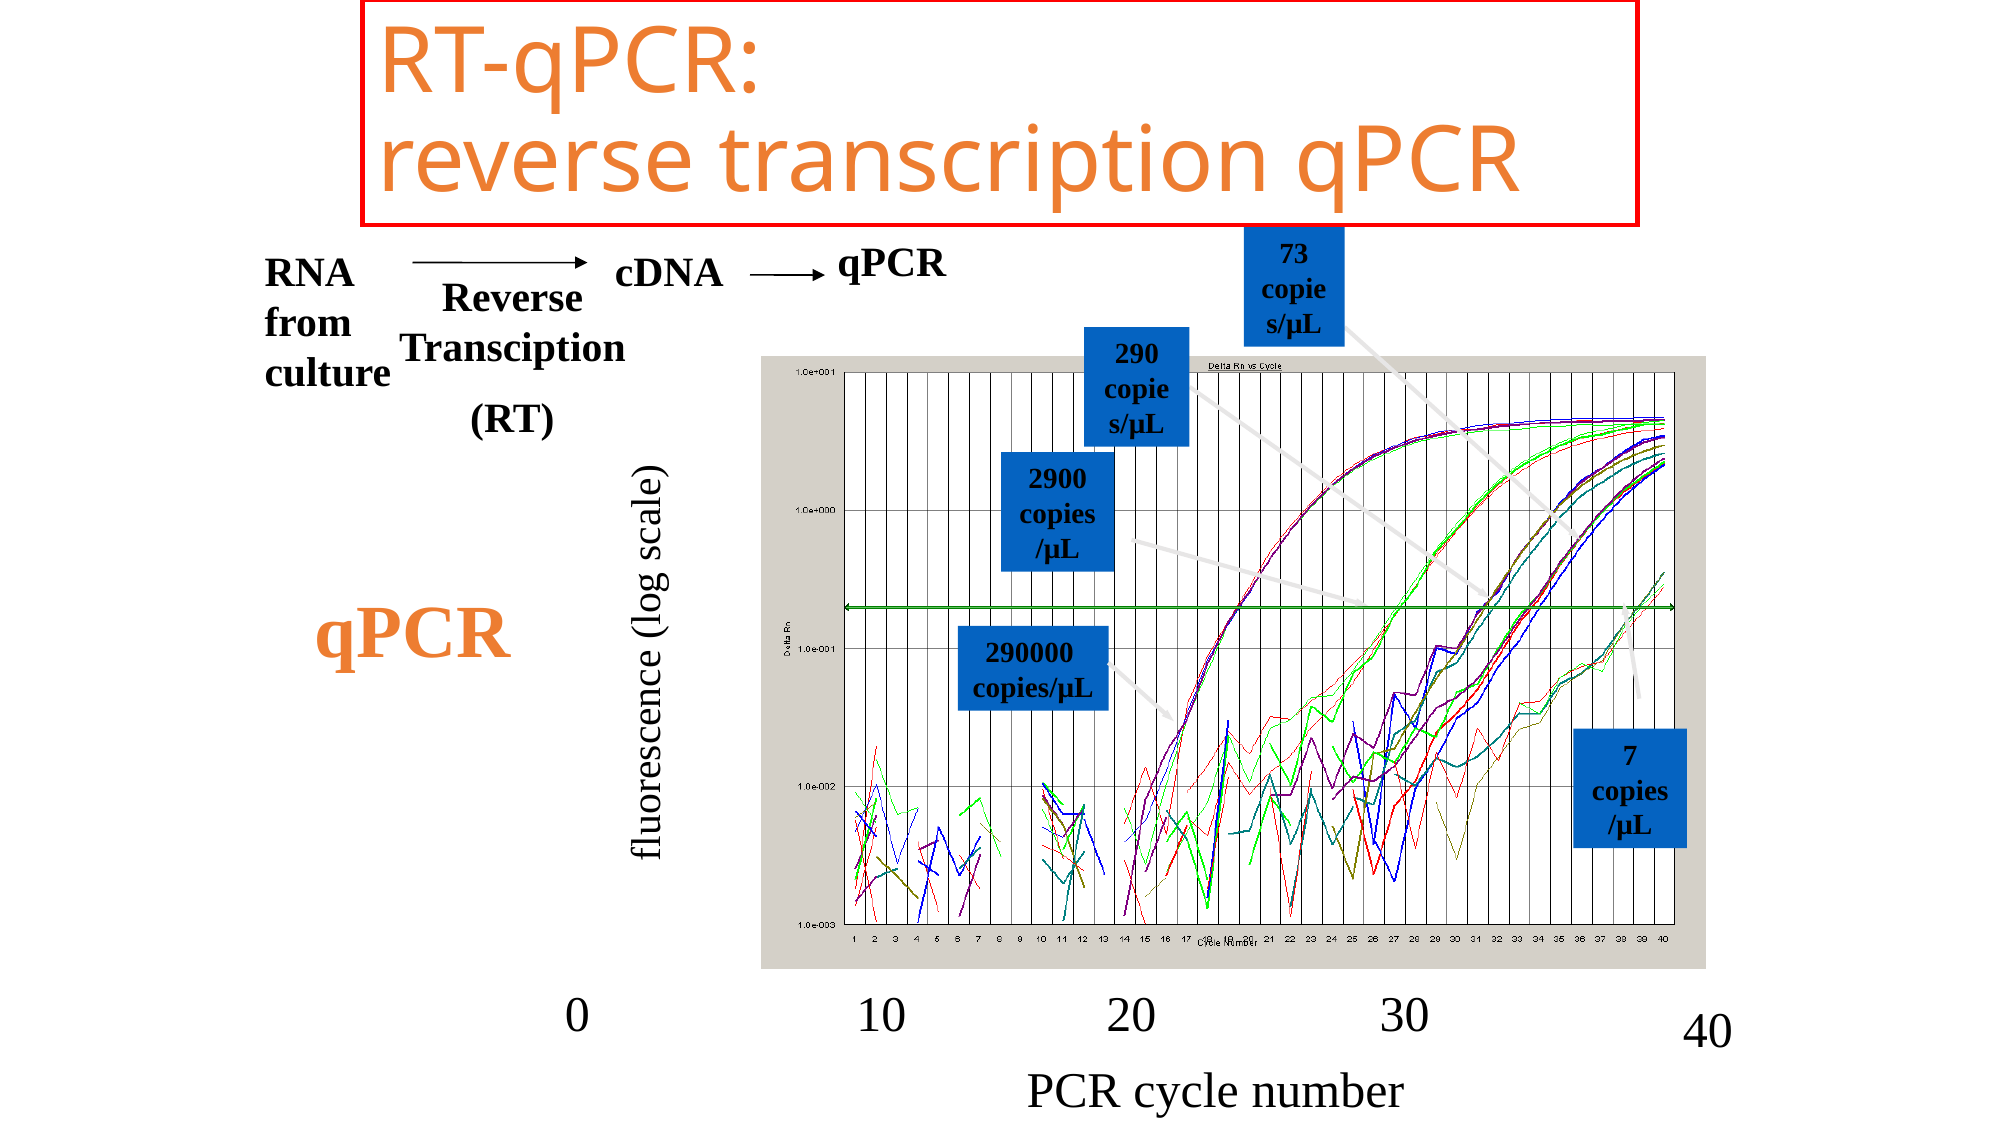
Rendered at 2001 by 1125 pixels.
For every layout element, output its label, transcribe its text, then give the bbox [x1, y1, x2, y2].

title RT-qPCR: reverse transcription qPCR [362, 0, 1638, 225]
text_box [549, 227, 1706, 1125]
text_box Reverse Transciption (RT) [375, 262, 549, 449]
text_box qPCR [300, 574, 526, 680]
text_box 40 [1706, 990, 1748, 1066]
text_box RNA from culture [249, 237, 413, 403]
